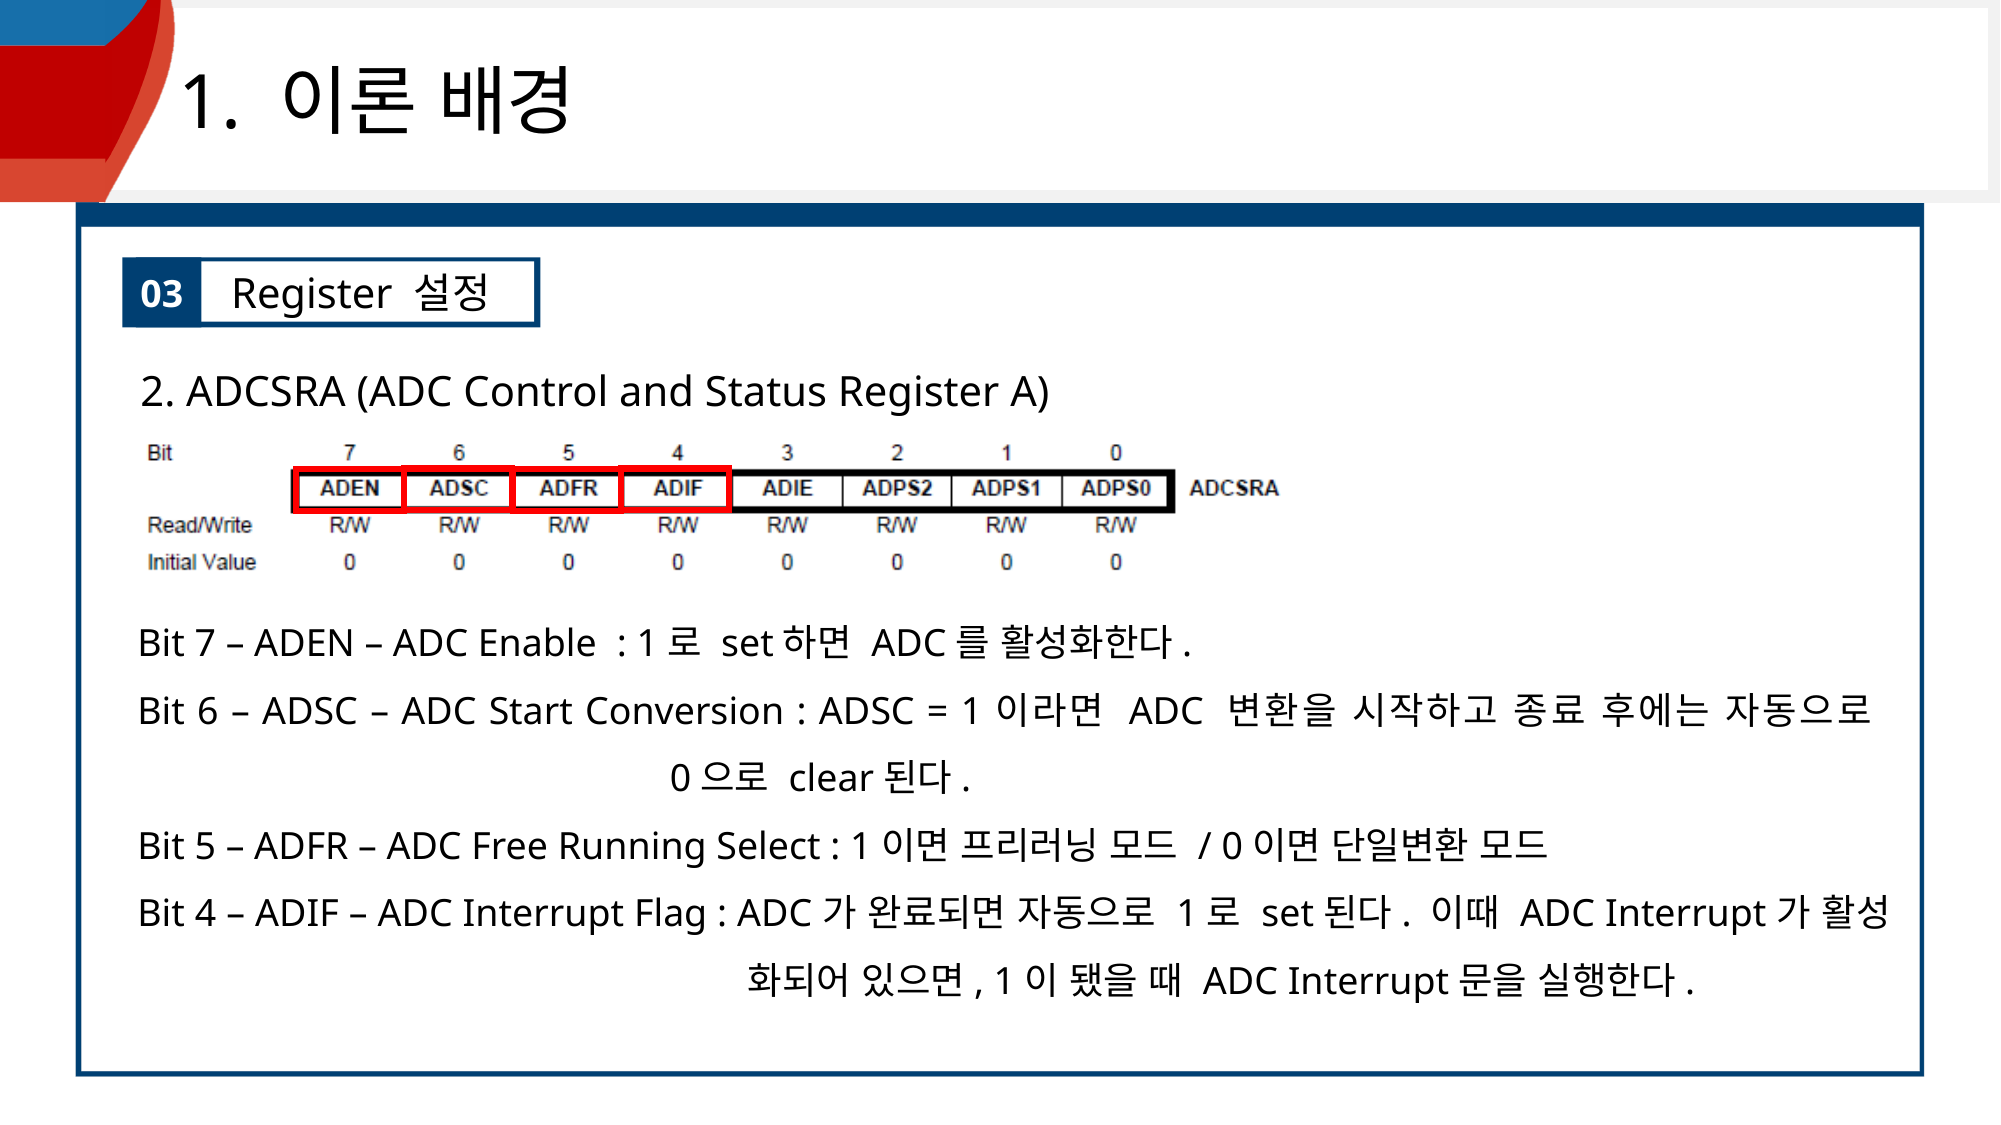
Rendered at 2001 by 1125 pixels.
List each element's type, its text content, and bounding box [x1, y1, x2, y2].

text_box Bit 7 – ADEN – ADC Enable : 1로 set하면 ADC를 활성화한다. Bit 6 – ADSC – ADC Start Conversion : ADSC = 1이라면 ADC 변환을 시작하고 종료 후에는 자동으로 0으로 clear된다. Bit 5 – ADFR – ADC Free Running Select : 1이면 프리러닝 모드 / 0이면 단일변환 모드 Bit 4 – ADIF – ADC Interrupt Flag : ADC가 완료되면 자동으로 1로 set된다. 이때 ADC Interrupt가 활성 화되어 있으면, 1이 됐을 때 ADC Interrupt문을 실행한다. [122, 589, 1906, 1077]
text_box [135, 257, 541, 328]
text_box 2. ADCSRA (ADC Control and Status Register A) [125, 356, 1126, 422]
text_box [0, 0, 184, 203]
picture [135, 429, 1295, 579]
text_box [80, 226, 1921, 1072]
text_box 1. 이론 배경 [184, 0, 1995, 198]
text_box 03 [121, 256, 202, 328]
text_box [75, 201, 1925, 1078]
